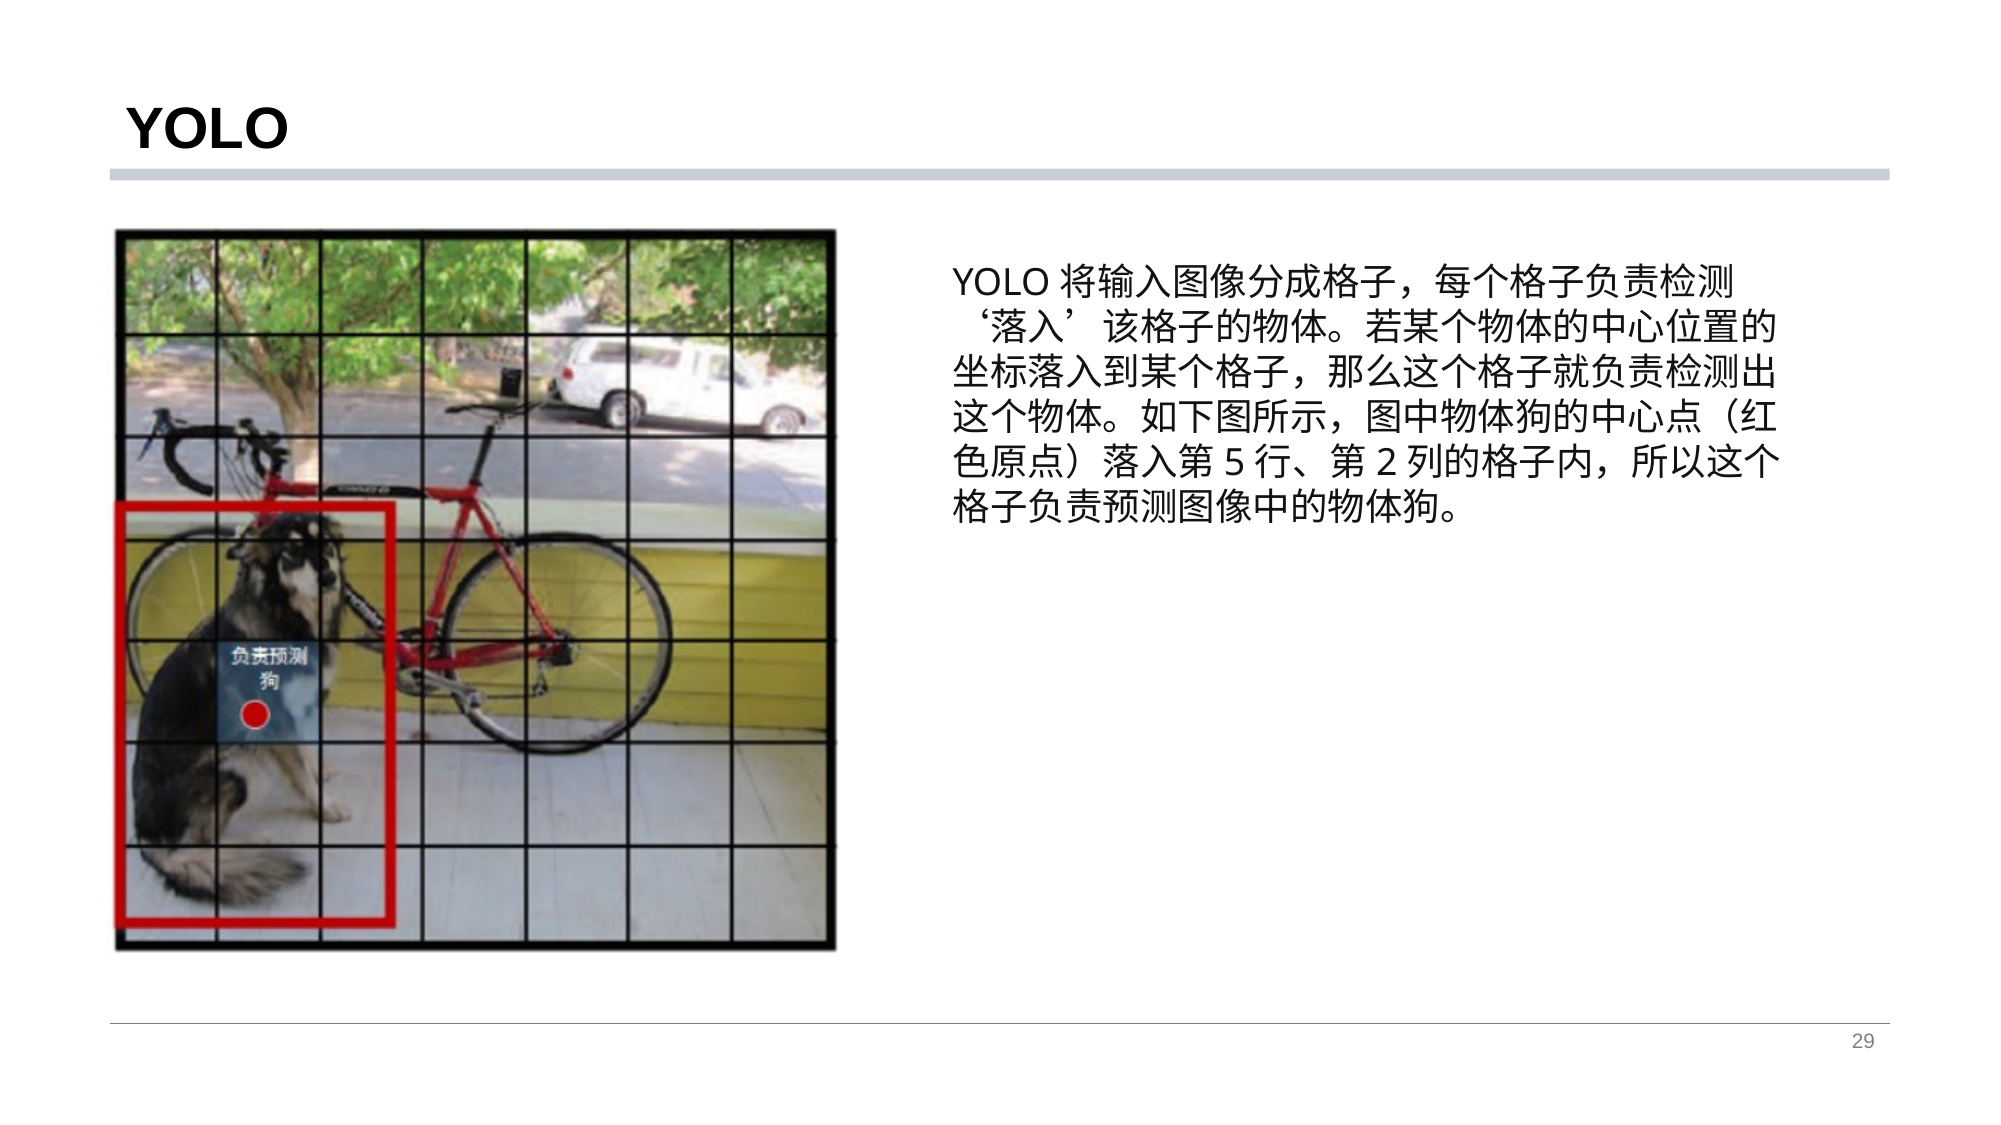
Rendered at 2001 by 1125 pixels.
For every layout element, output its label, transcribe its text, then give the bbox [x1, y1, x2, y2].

text_box YOLO将输入图像分成格子，每个格子负责检测‘落入’该格子的物体。若某个物体的中心位置的坐标落入到某个格子，那么这个格子就负责检测出这个物体。如下图所示，图中物体狗的中心点（红色原点）落入第5行、第2列的格子内，所以这个格子负责预测图像中的物体狗。 [937, 250, 1816, 536]
picture [83, 213, 868, 978]
title YOLO [109, 0, 1890, 169]
slide_number 29 [1412, 1022, 1890, 1057]
